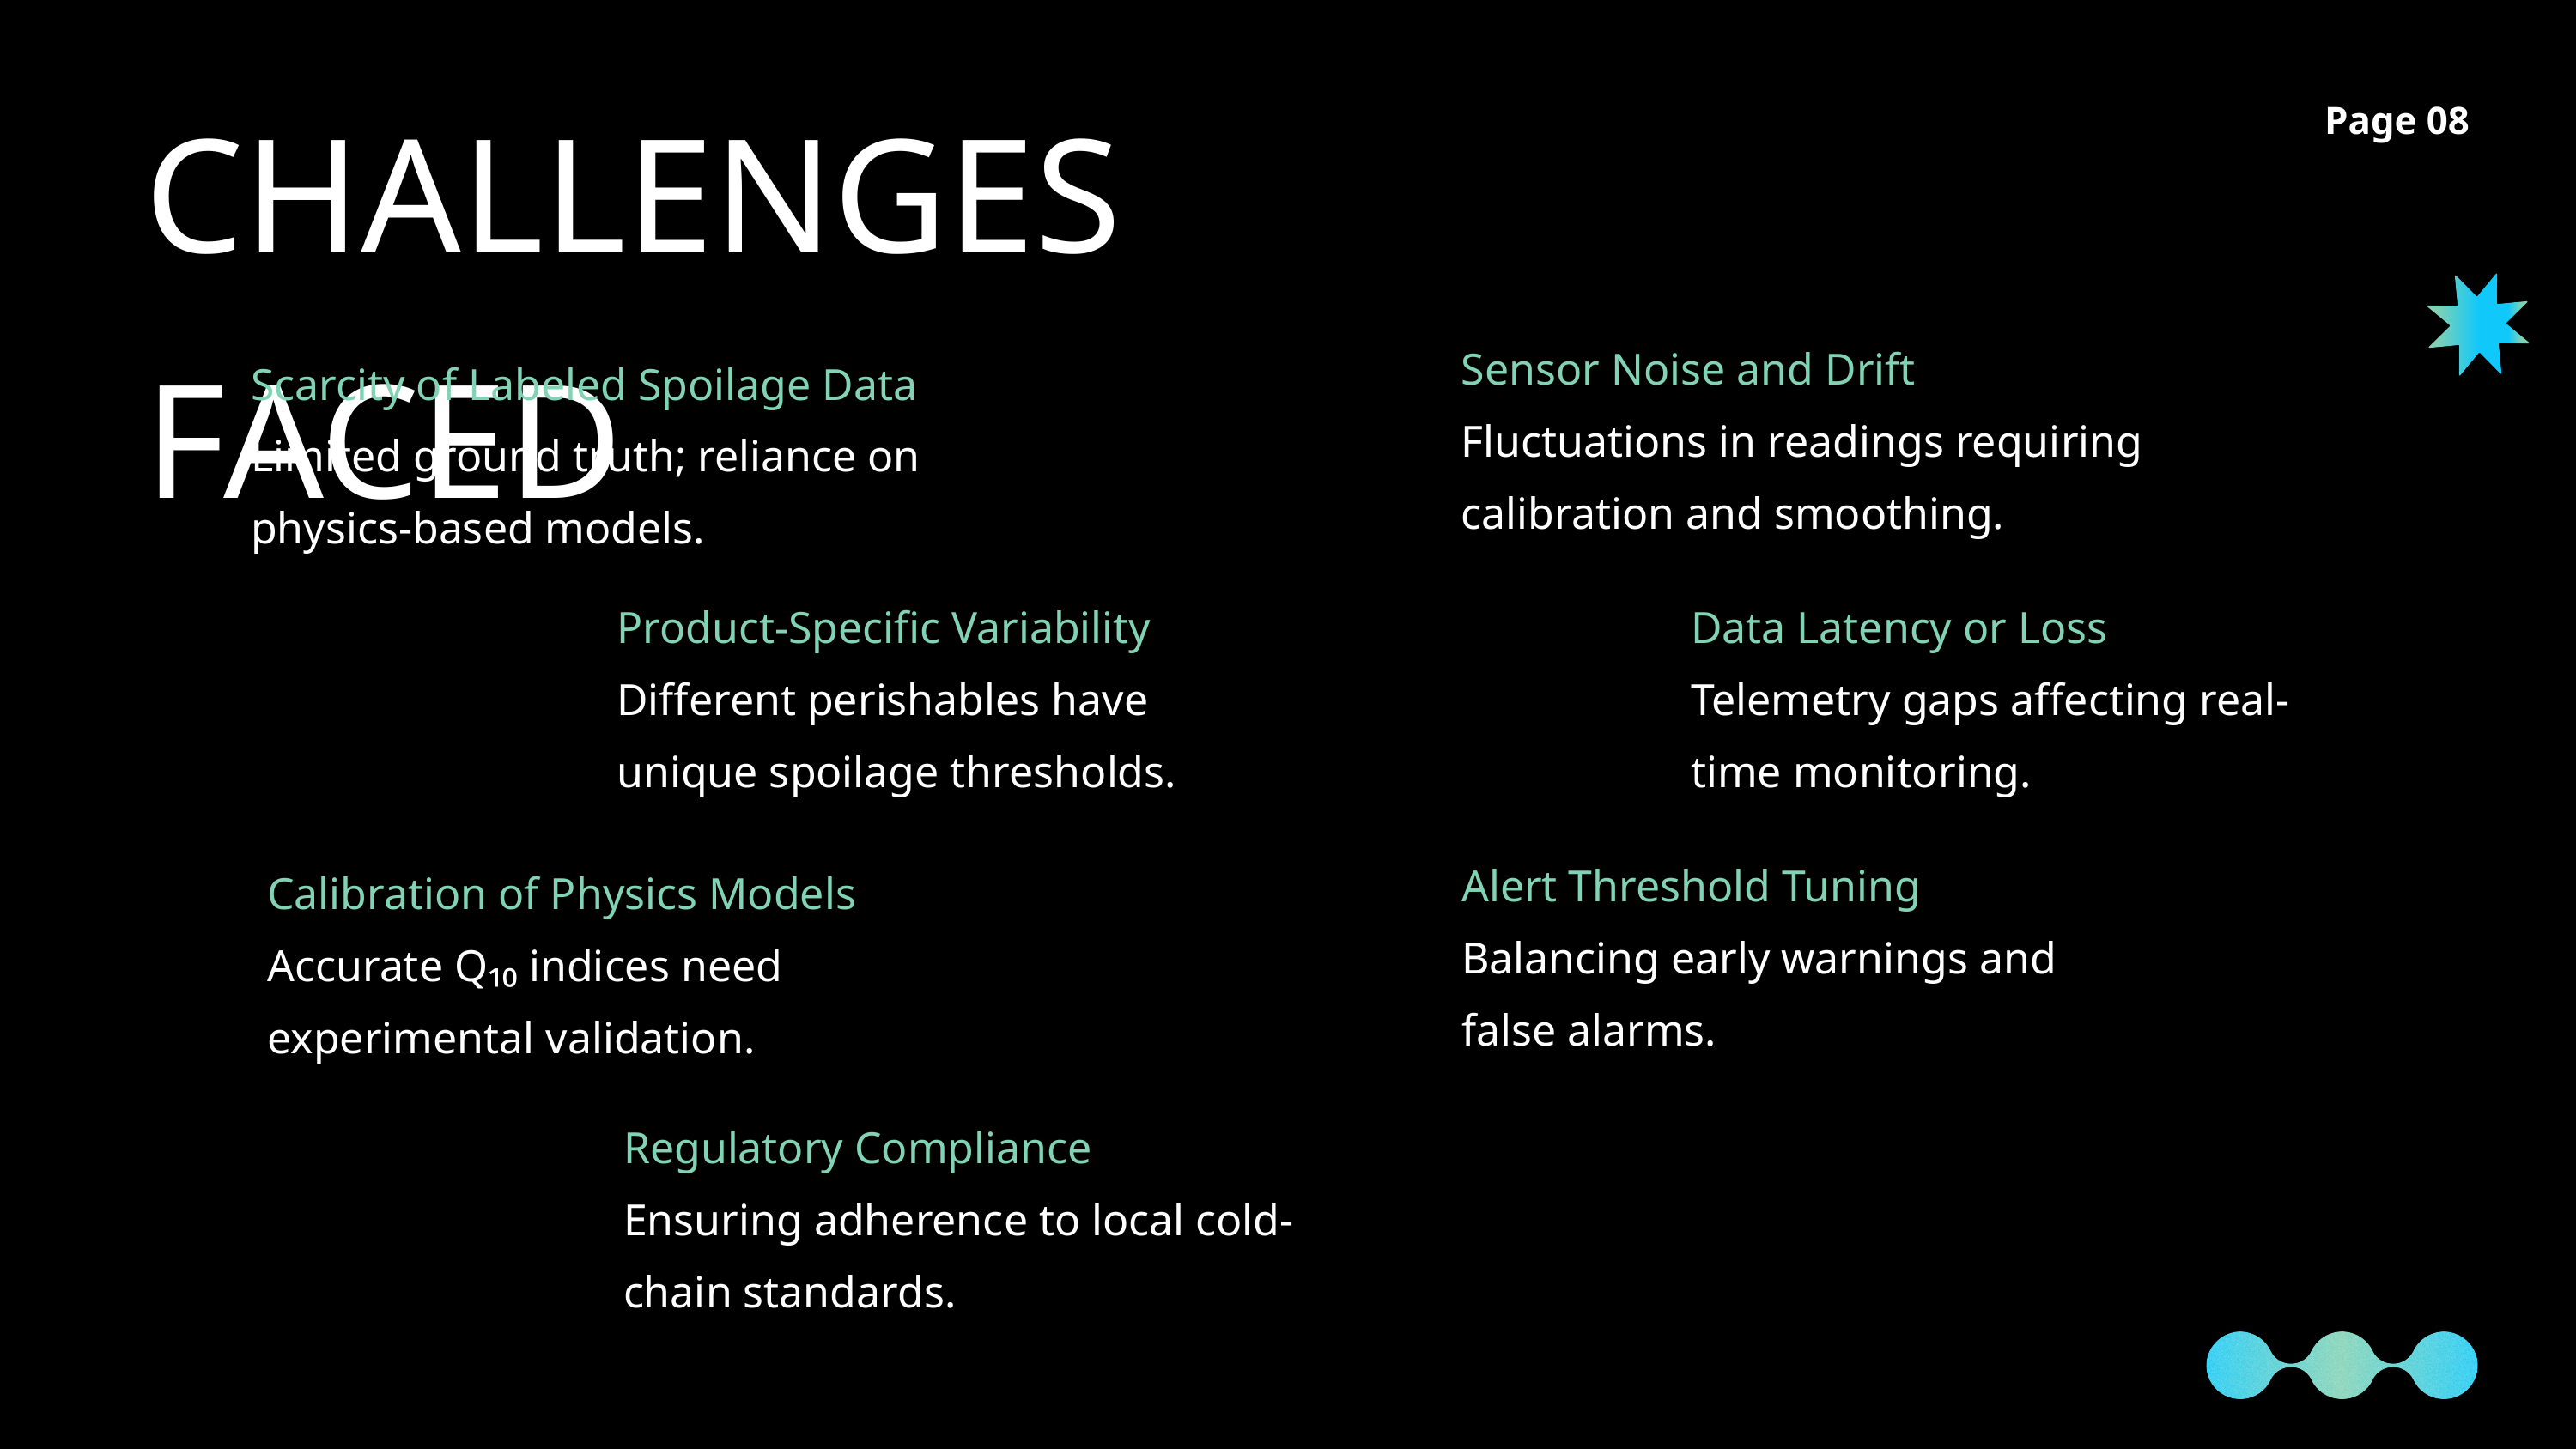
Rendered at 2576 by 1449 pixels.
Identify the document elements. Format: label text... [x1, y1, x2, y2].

text_box Scarcity of Labeled Spoilage Data Limited ground truth; reliance on physics-based models. [251, 336, 982, 553]
text_box [2206, 1331, 2478, 1400]
text_box CHALLENGES FACED [144, 39, 1461, 530]
text_box Sensor Noise and Drift Fluctuations in readings requiring calibration and smoothing. [1461, 321, 2219, 538]
text_box [2427, 273, 2530, 376]
text_box Product-Specific Variability Different perishables have unique spoilage thresholds. [617, 579, 1297, 797]
text_box Regulatory Compliance Ensuring adherence to local cold-chain standards. [623, 1100, 1304, 1389]
text_box Data Latency or Loss Telemetry gaps affecting real-time monitoring. [1691, 579, 2372, 869]
text_box Alert Threshold Tuning Balancing early warnings and false alarms. [1461, 838, 2142, 1127]
text_box Calibration of Physics Models Accurate Q₁₀ indices need experimental validation. [267, 846, 948, 1135]
text_box Page 08 [2281, 78, 2470, 142]
